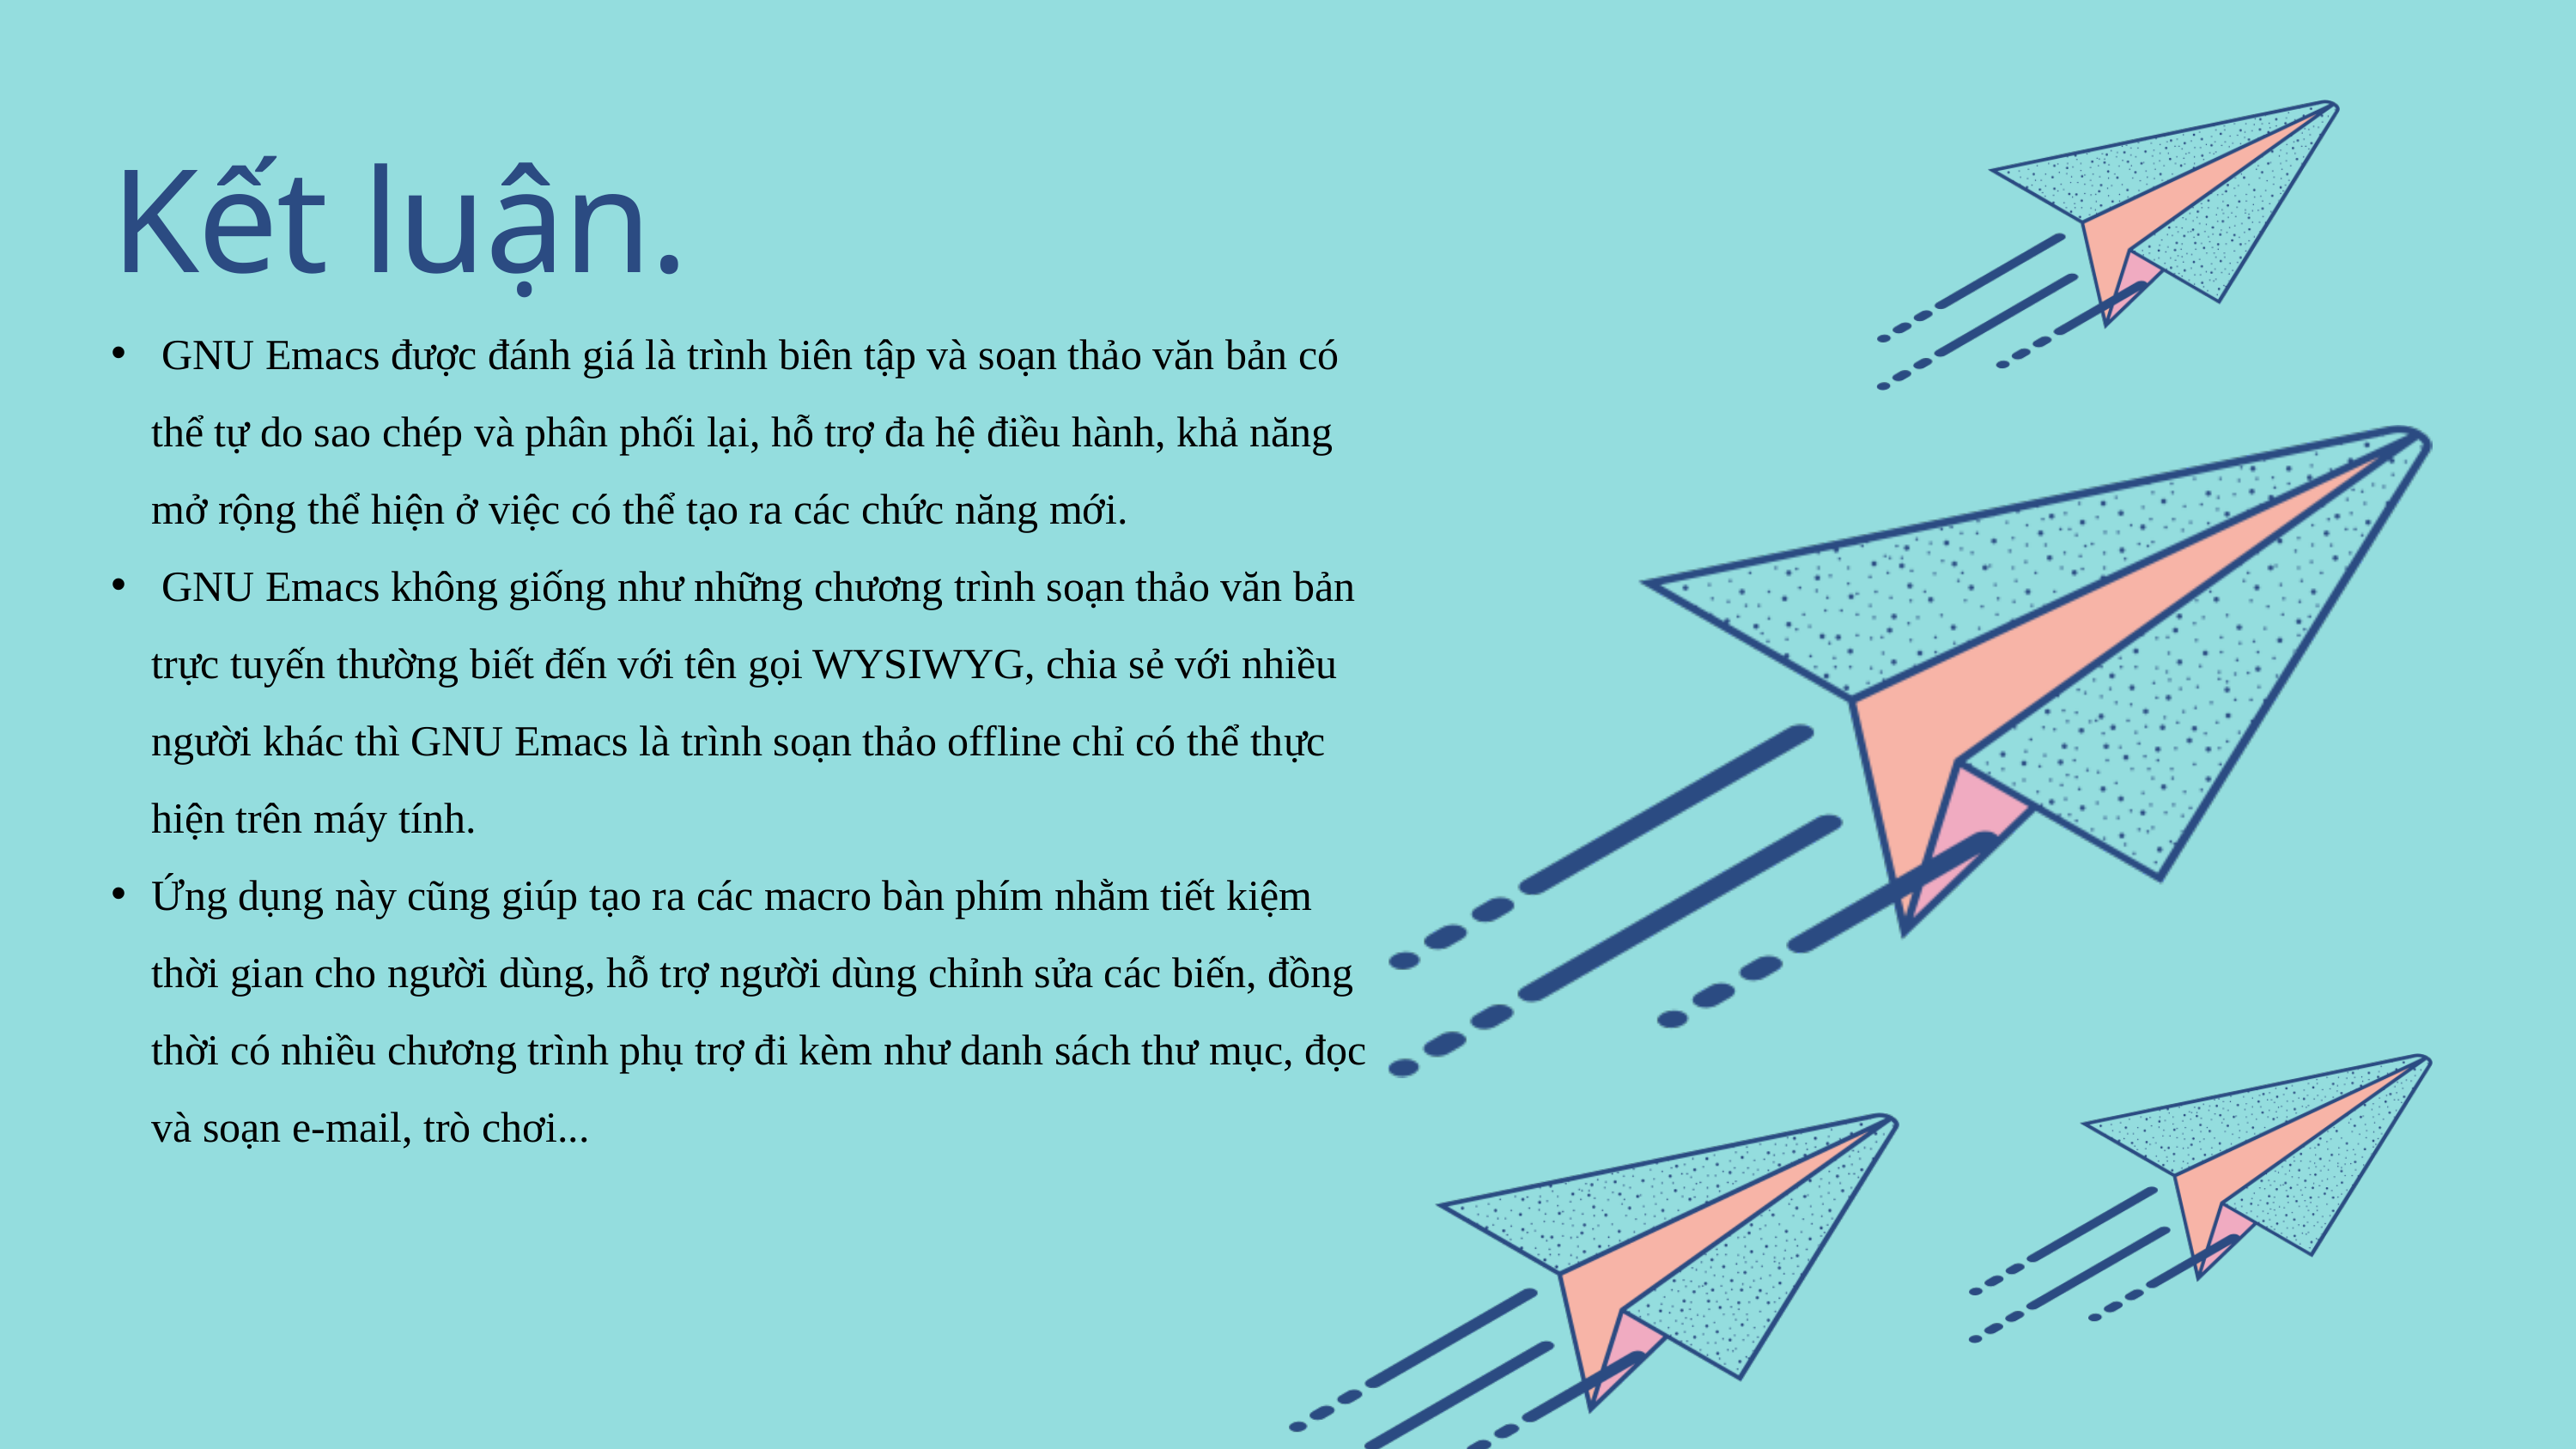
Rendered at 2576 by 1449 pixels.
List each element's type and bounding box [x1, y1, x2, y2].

picture [1875, 100, 2340, 391]
text_box [85, 166, 1388, 1197]
picture [1287, 1112, 1899, 1449]
picture [1388, 424, 2433, 1344]
